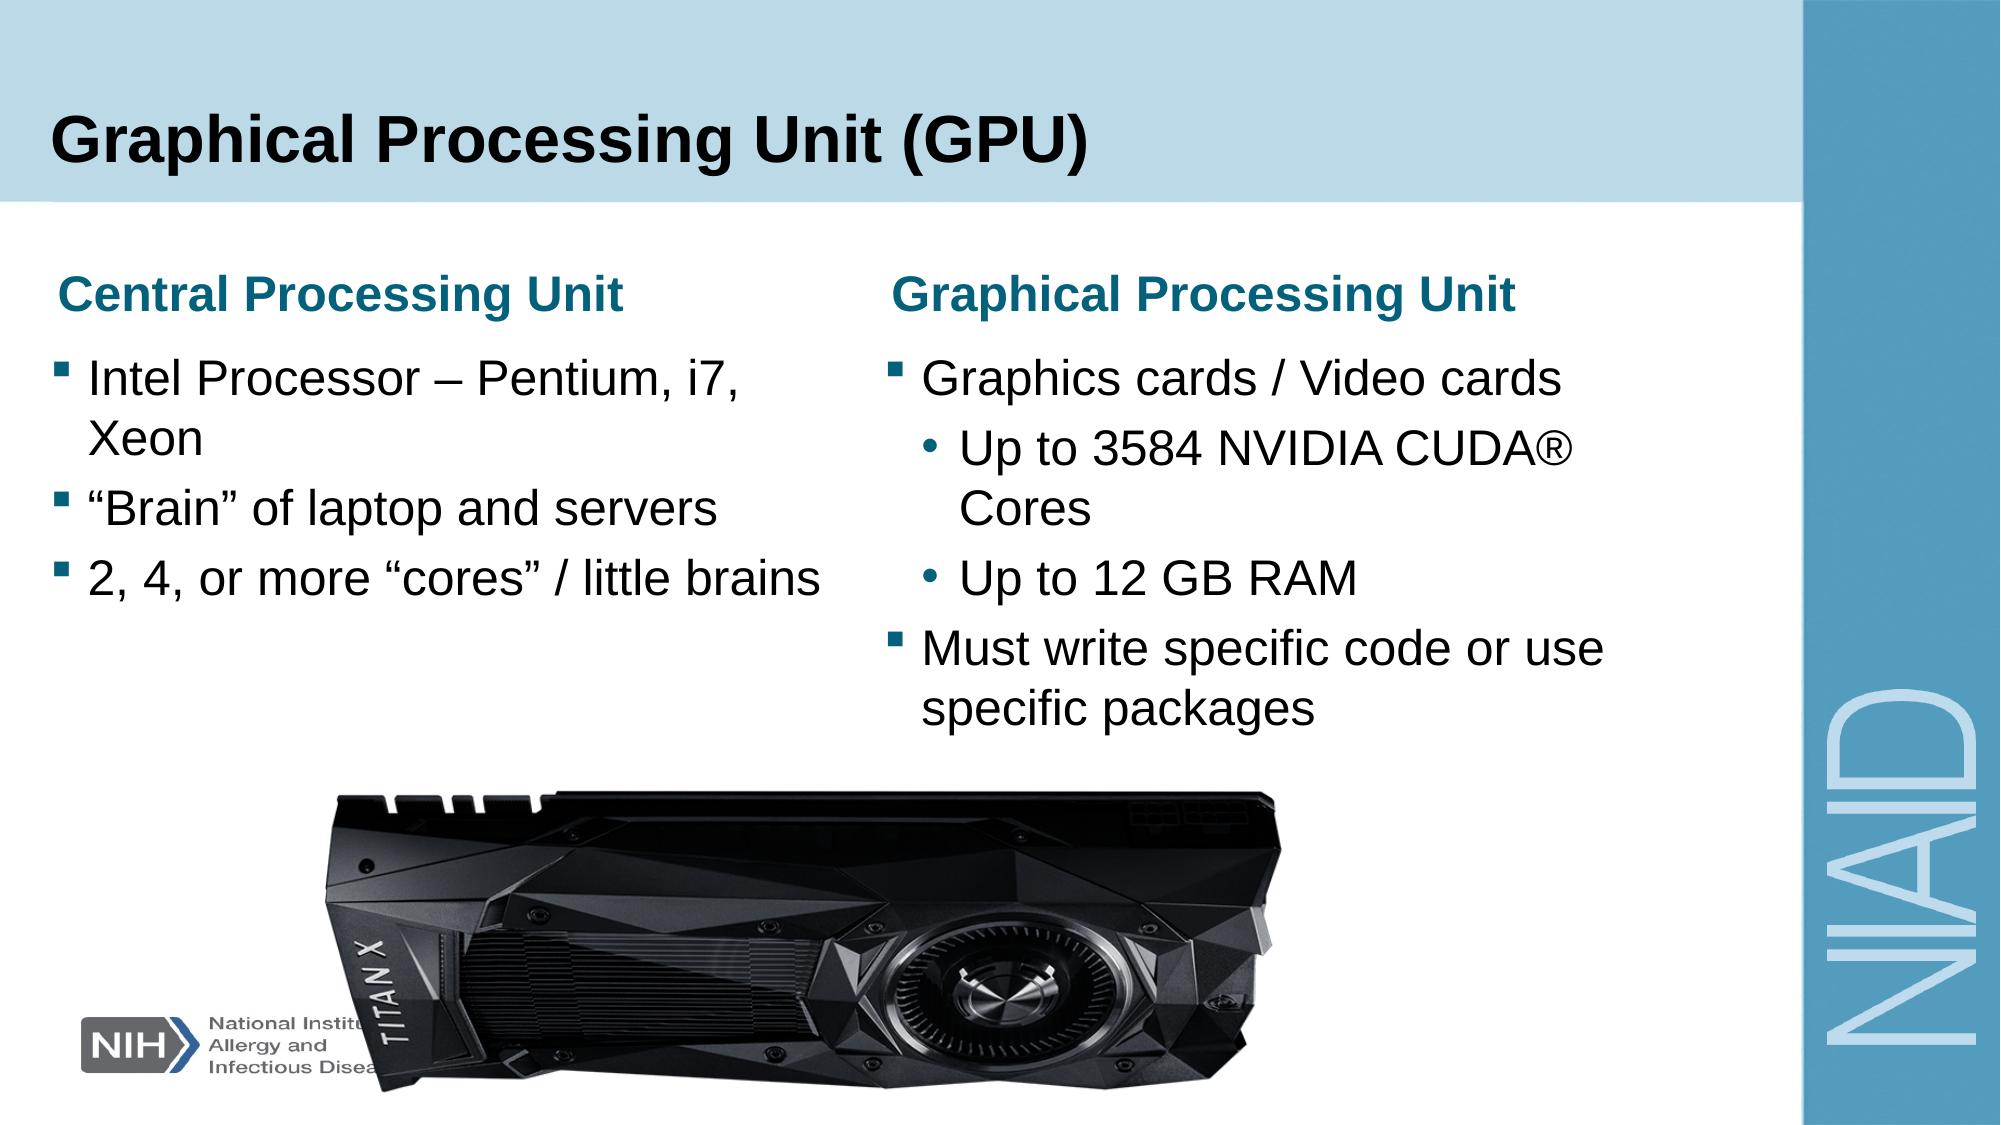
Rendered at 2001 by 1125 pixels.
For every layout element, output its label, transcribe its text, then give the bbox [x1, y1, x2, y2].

list Intel Processor – Pentium, i7, Xeon “Brain” of laptop and servers 2, 4, or more “cores” / little brains [50, 345, 850, 975]
list Graphics cards / Video cards Up to 3584 NVIDIA CUDA® Cores Up to 12 GB RAM Must write specific code or use specific packages [883, 345, 1684, 975]
list Graphical Processing Unit [883, 238, 1684, 345]
picture [0, 0, 2000, 1125]
title Graphical Processing Unit (GPU) [50, 25, 1700, 176]
list Central Processing Unit [50, 237, 850, 345]
